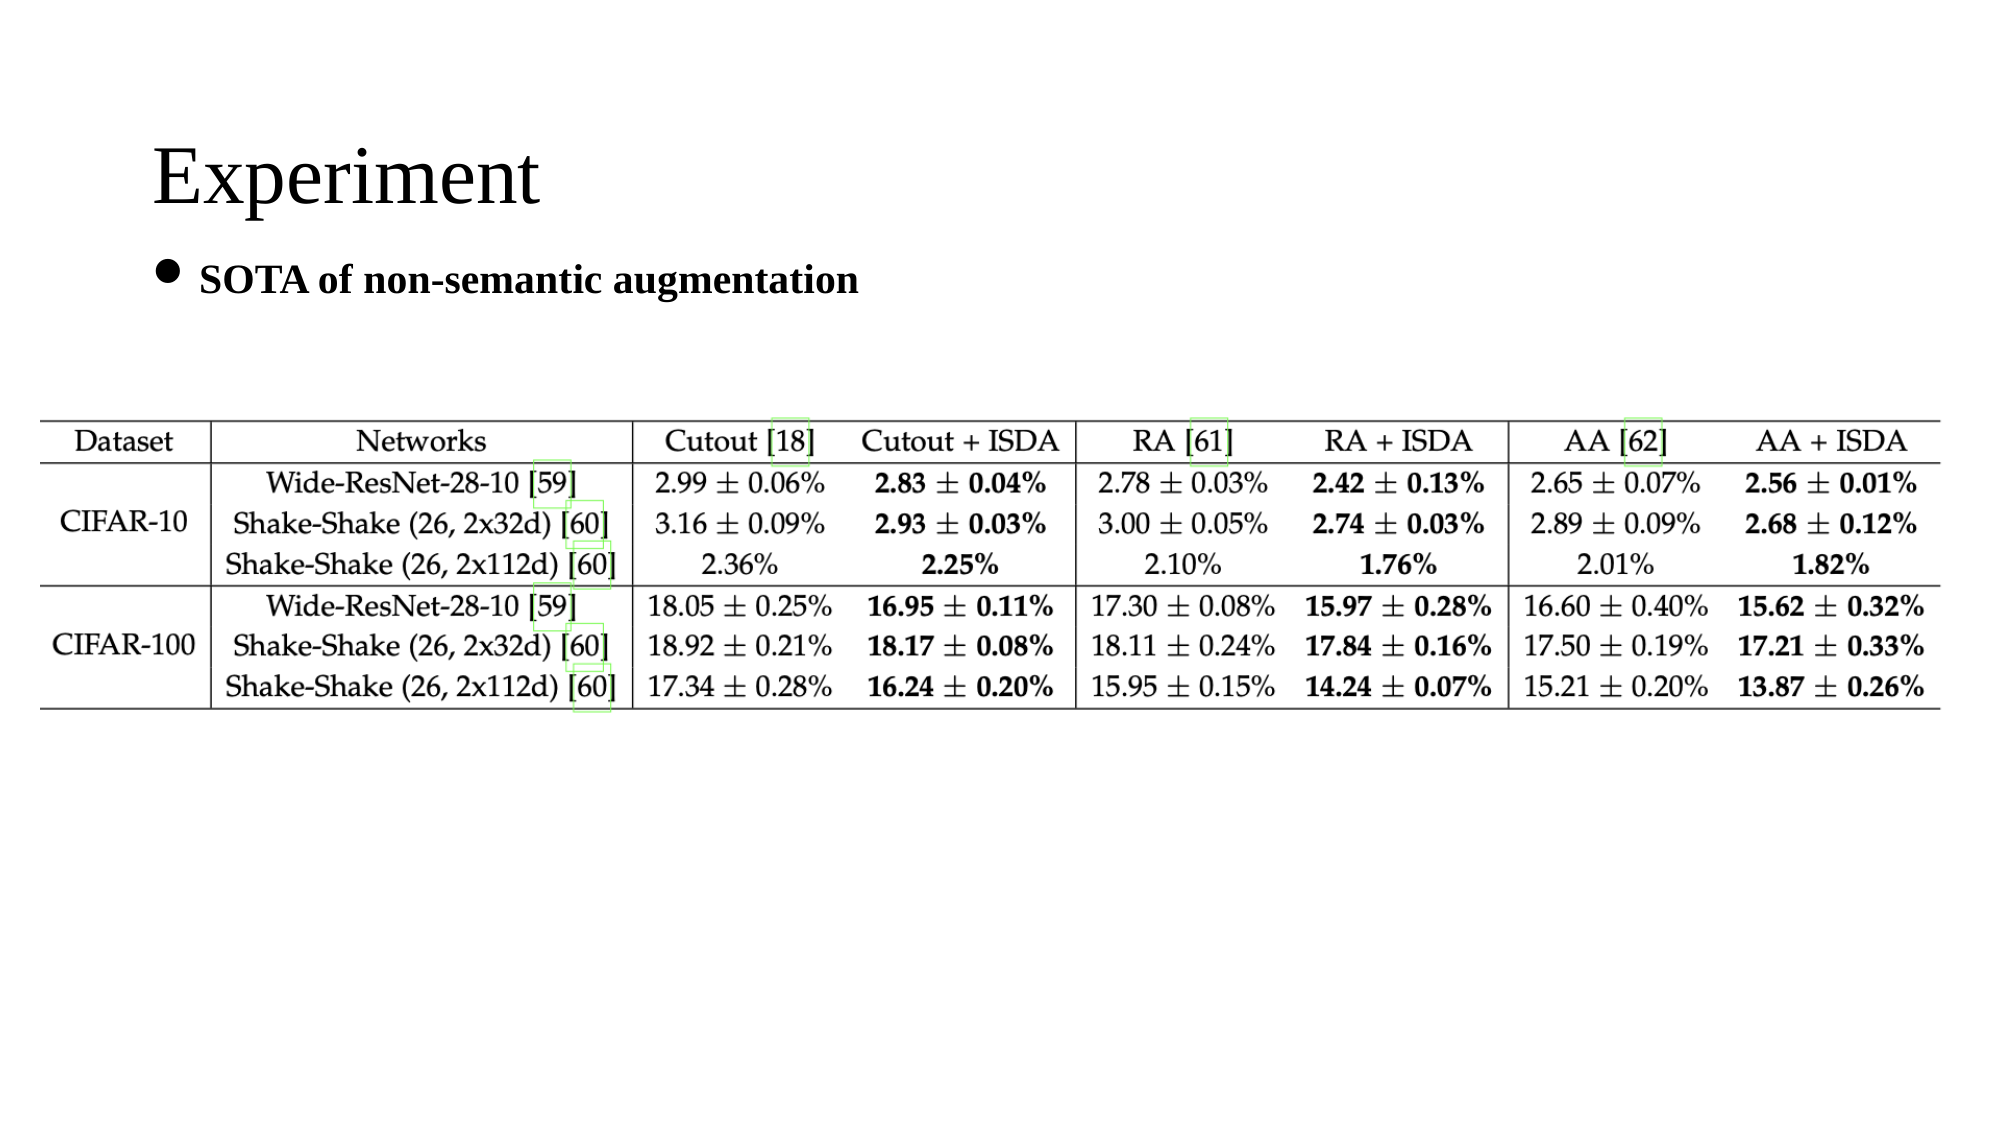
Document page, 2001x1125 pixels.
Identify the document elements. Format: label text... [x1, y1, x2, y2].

picture [40, 409, 1960, 716]
title Experiment [137, 59, 1266, 244]
text_box SOTA of non-semantic augmentation [137, 244, 1738, 310]
